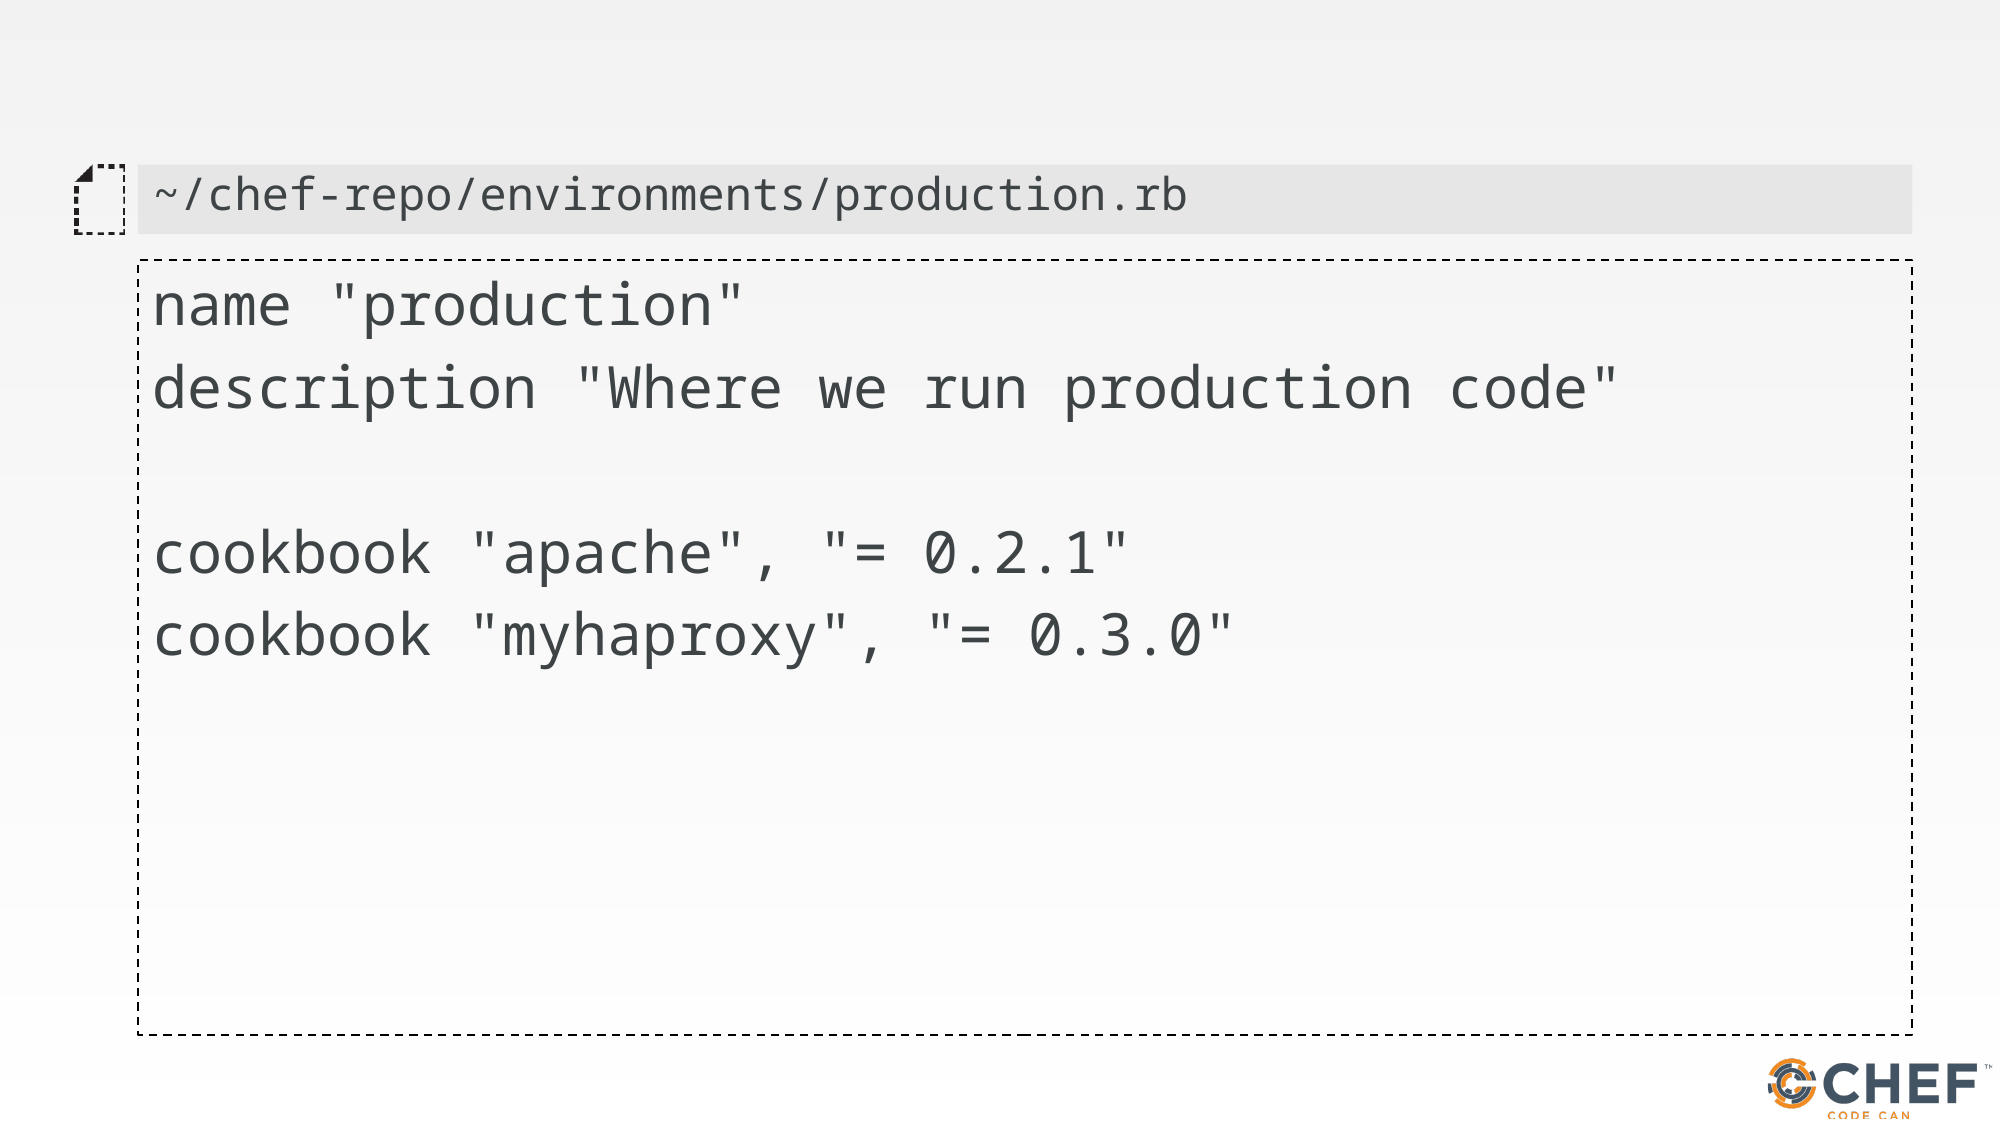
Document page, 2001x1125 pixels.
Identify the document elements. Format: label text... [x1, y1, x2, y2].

list ~/chef-repo/environments/production.rb [137, 164, 1913, 235]
list name "production" description "Where we run production code" cookbook "apache", "= 0.2.1" cookbook "myhaproxy", "= 0.3.0" [137, 259, 1913, 1036]
